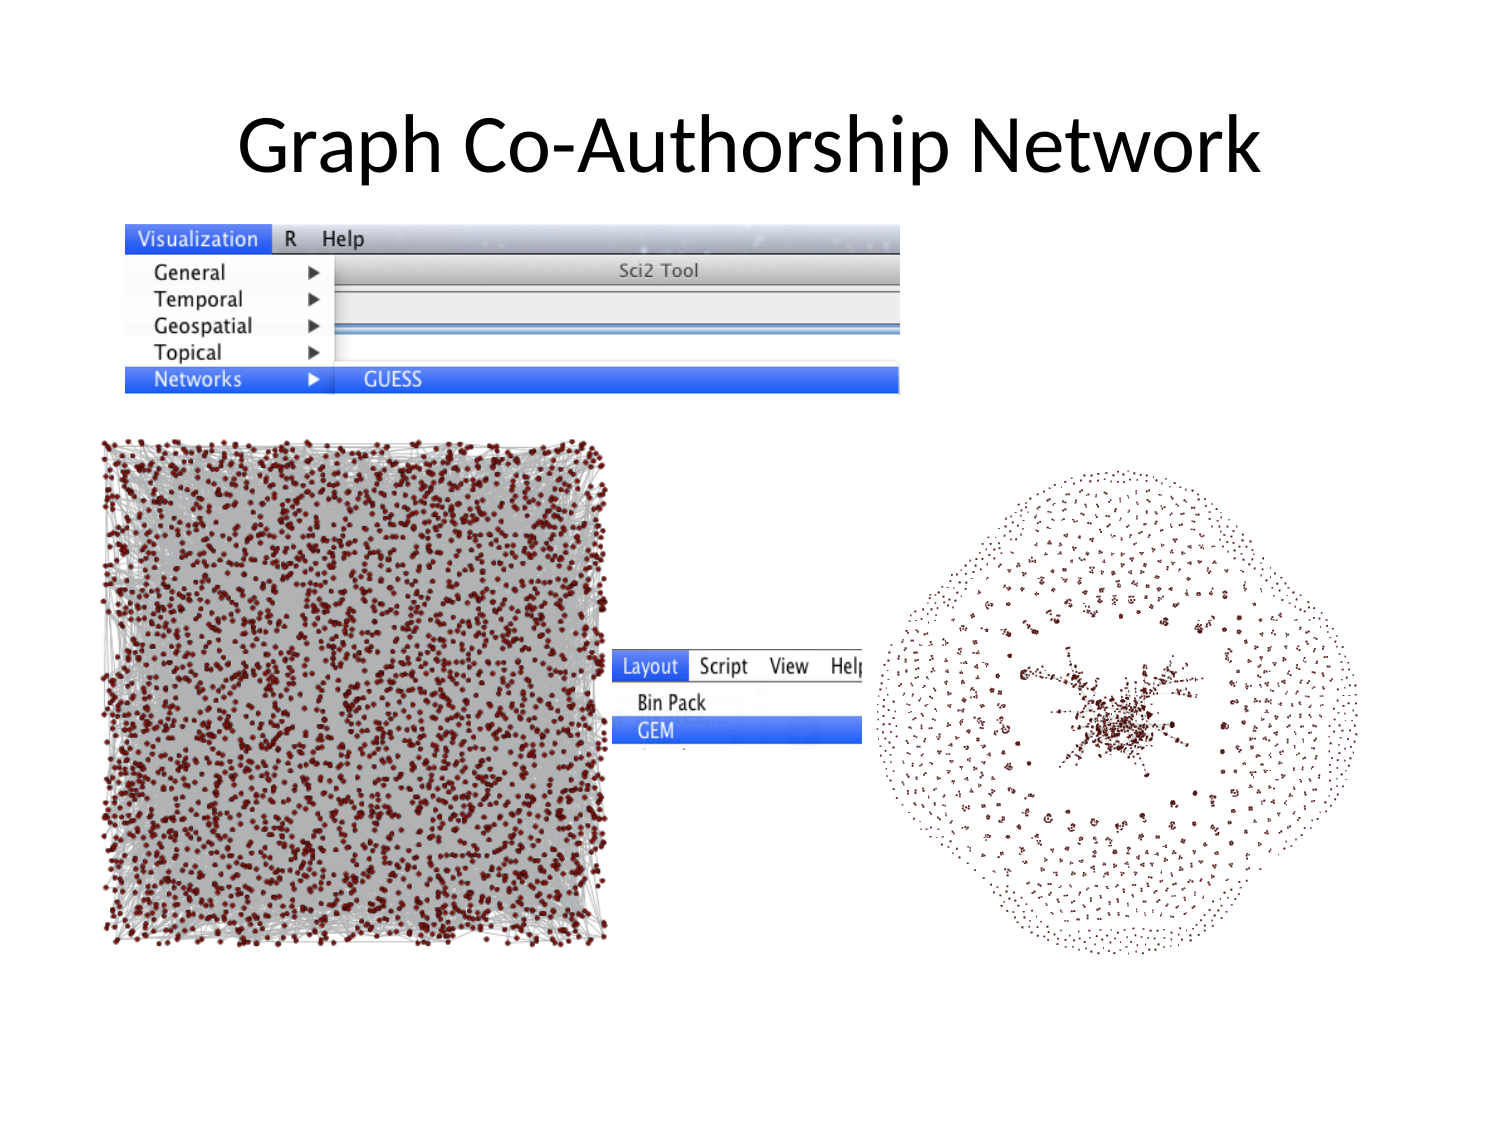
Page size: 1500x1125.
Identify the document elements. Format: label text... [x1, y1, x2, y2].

picture [99, 437, 1370, 963]
picture [124, 224, 901, 395]
title Graph Co-Authorship Network [75, 45, 1425, 233]
